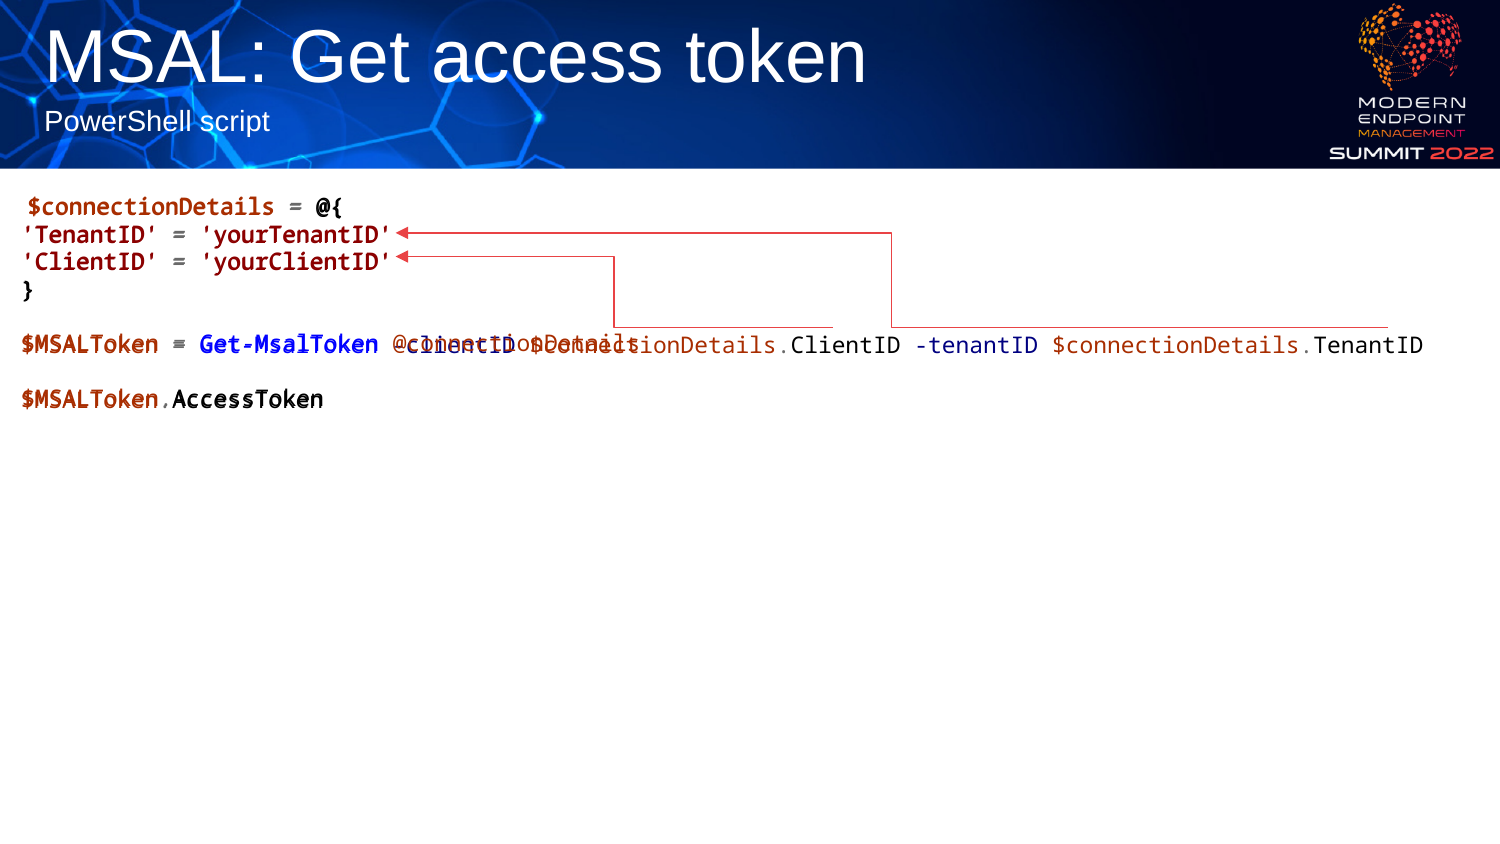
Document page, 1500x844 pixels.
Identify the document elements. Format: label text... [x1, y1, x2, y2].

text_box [5, 185, 1483, 424]
title MSAL: Get access token [29, 0, 1324, 92]
picture [0, 0, 1500, 168]
list PowerShell script [29, 95, 1264, 144]
